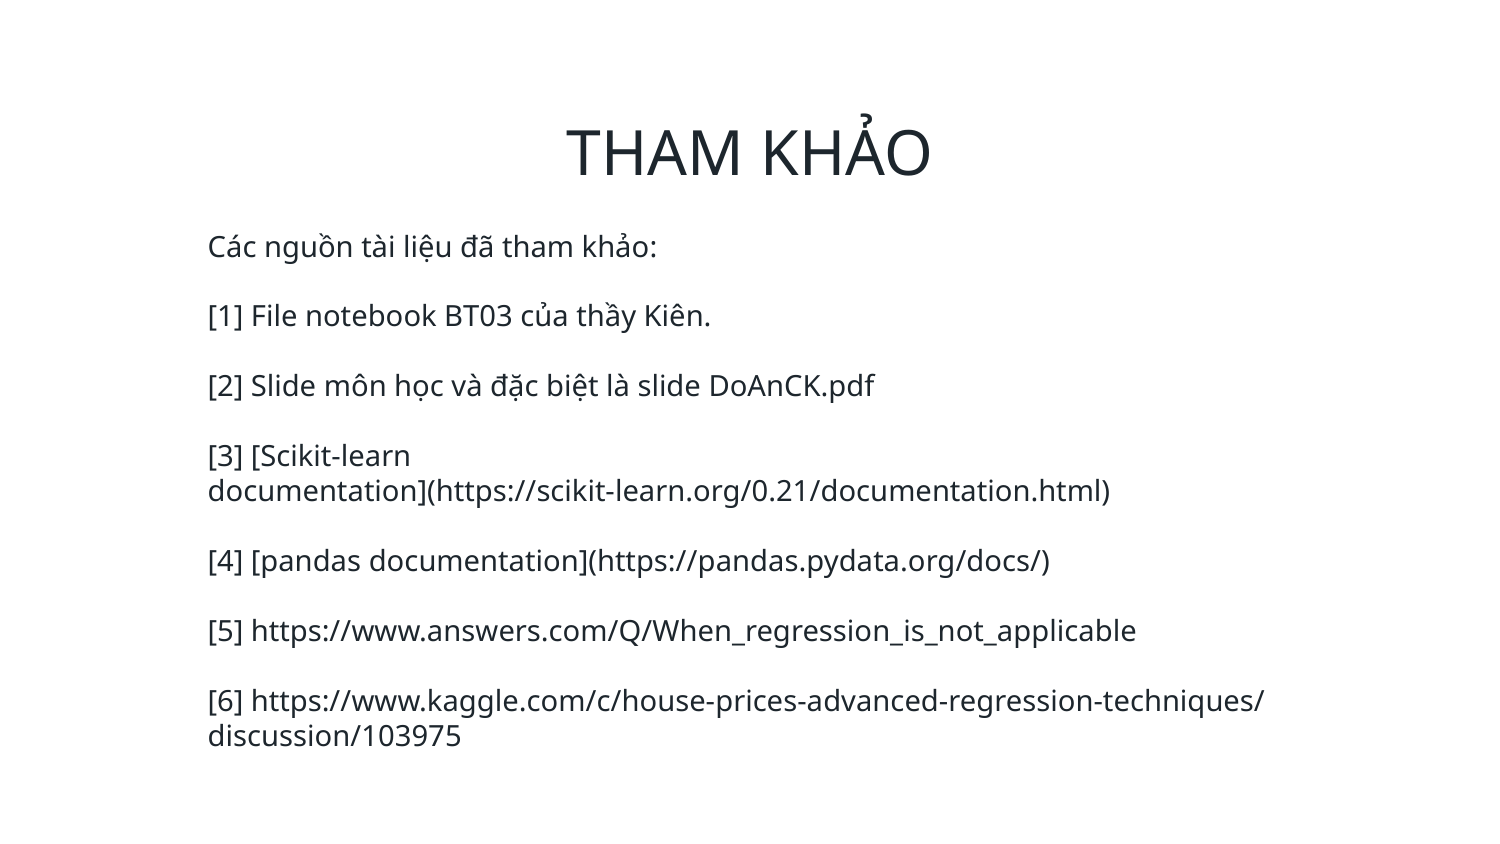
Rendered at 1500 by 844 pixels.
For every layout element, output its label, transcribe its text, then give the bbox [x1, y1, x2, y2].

list Các nguồn tài liệu đã tham khảo: [1] File notebook BT03 của thầy Kiên. [2] Slide môn học và đặc biệt là slide DoAnCK.pdf [3] [Scikit-learn documentation](https://scikit-learn.org/0.21/documentation.html) [4] [pandas documentation](https://pandas.pydata.org/docs/) [5] https://www.answers.com/Q/When_regression_is_not_applicable [6] https://www.kaggle.com/c/house-prices-advanced-regression-techniques/discussion/103975 [192, 212, 1308, 717]
title THAM KHẢO [323, 98, 1177, 186]
